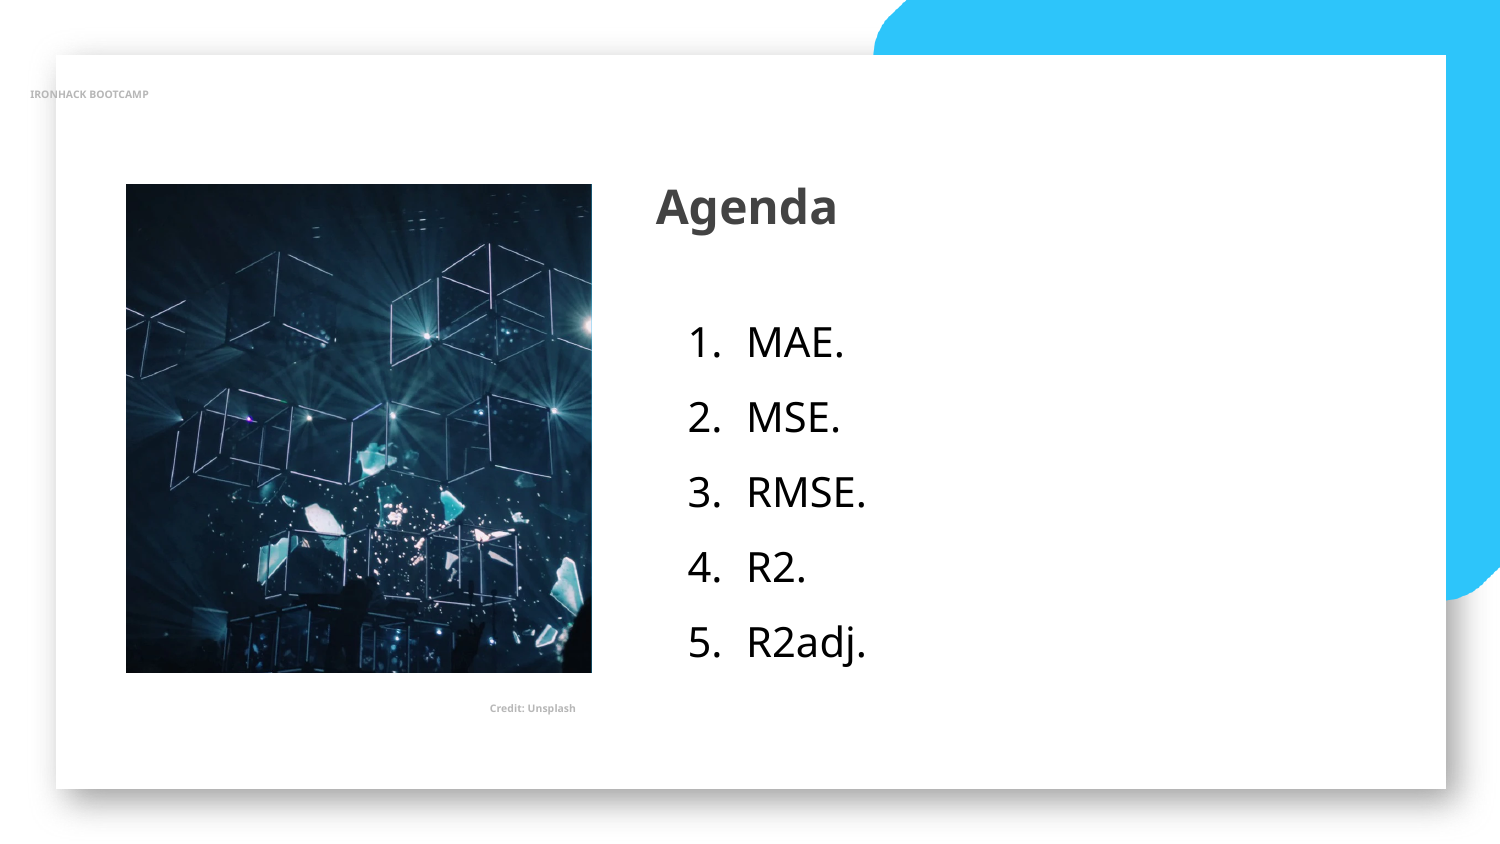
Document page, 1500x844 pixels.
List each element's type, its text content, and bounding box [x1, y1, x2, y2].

picture [0, 0, 1500, 844]
text_box Agenda [640, 161, 1301, 279]
text_box IRONHACK BOOTCAMP [15, 71, 354, 108]
text_box MAE. MSE. RMSE. R2. R2adj. [655, 275, 1368, 656]
text_box Credit: Unsplash [253, 685, 592, 722]
